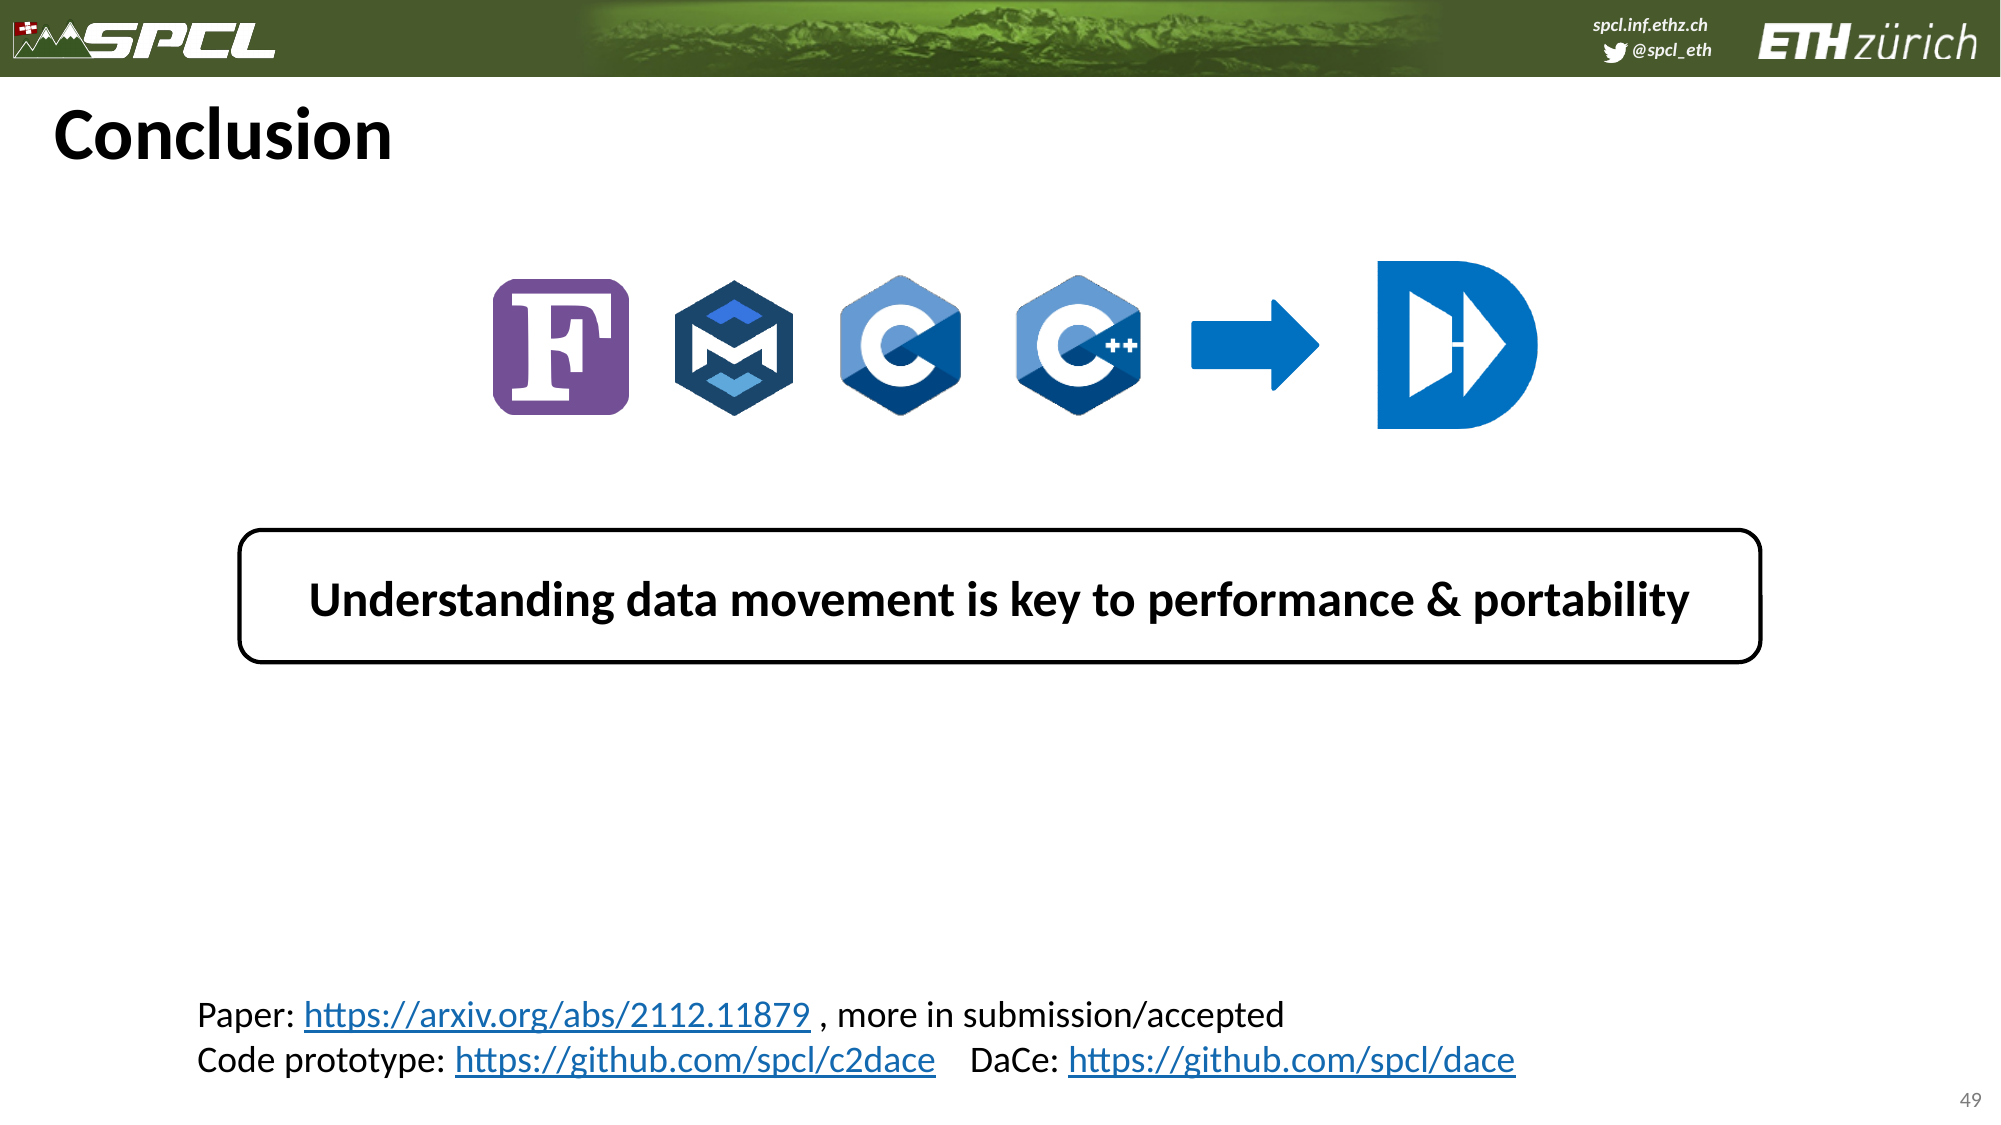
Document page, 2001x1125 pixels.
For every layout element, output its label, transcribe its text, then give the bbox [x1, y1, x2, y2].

picture [675, 280, 793, 416]
picture [493, 279, 629, 415]
slide_number 49 [1941, 1060, 2000, 1125]
picture [1377, 260, 1538, 430]
picture [812, 244, 1169, 446]
text_box [1191, 299, 1320, 391]
picture [0, 0, 2001, 93]
text_box Understanding data movement is key to performance & portability [237, 527, 1763, 665]
title Conclusion [31, 87, 1963, 175]
text_box Paper: https://arxiv.org/abs/2112.11879 , more in submission/accepted Code prototype: https://github.com/spcl/c2dace DaCe: https://github.com/spcl/dace [107, 982, 1942, 1088]
